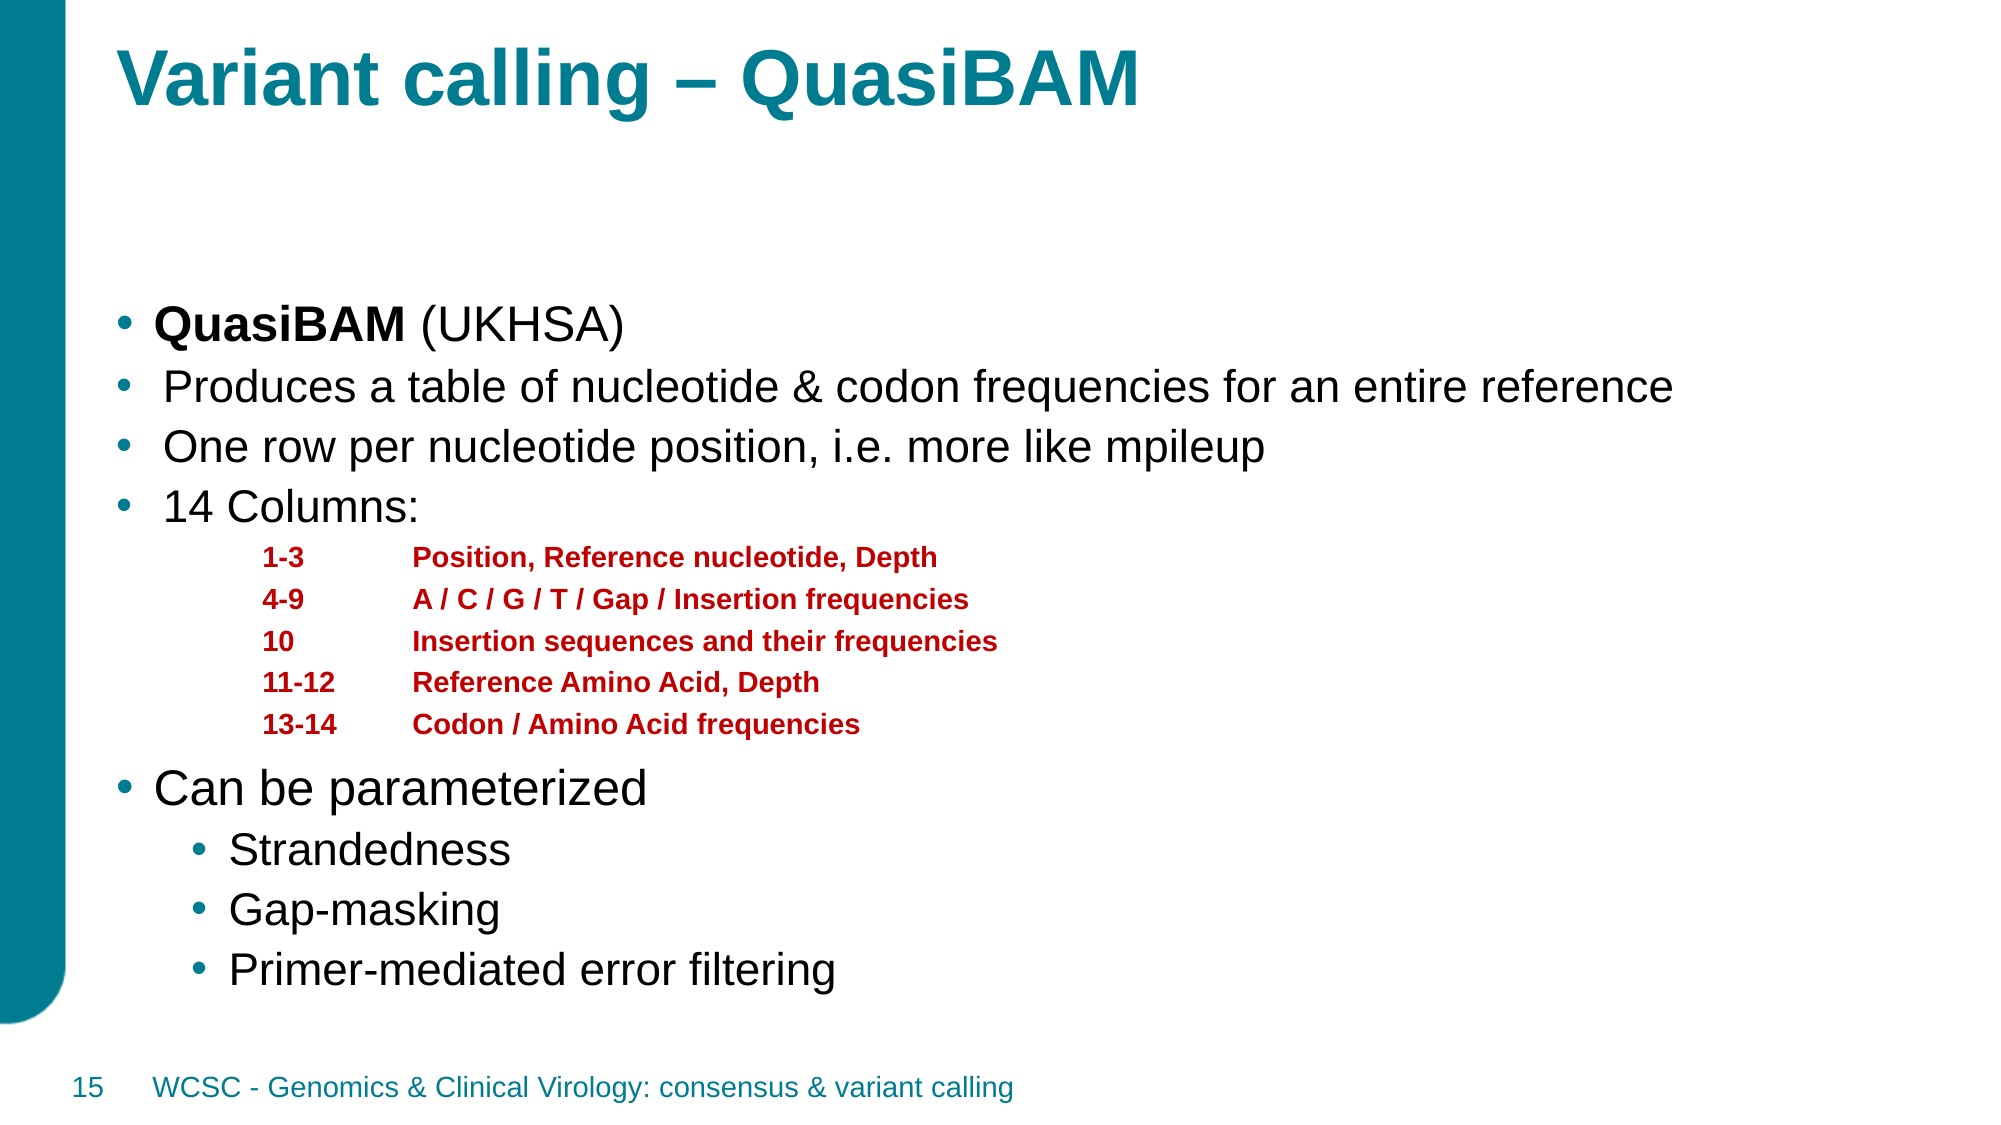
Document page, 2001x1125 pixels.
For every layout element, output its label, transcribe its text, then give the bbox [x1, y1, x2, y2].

slide_number 15 [21, 1056, 120, 1117]
footer WCSC - Genomics & Clinical Virology: consensus & variant calling [137, 1056, 1780, 1116]
list QuasiBAM (UKHSA) Produces a table of nucleotide & codon frequencies for an entire reference One row per nucleotide position, i.e. more like mpileup 14 Columns: 1-3 Position, Reference nucleotide, Depth 4-9 A / C / G / T / Gap / Insertion frequencies 10 Insertion sequences and their frequencies 11-12 Reference Amino Acid, Depth 13-14 Codon / Amino Acid frequencies Can be parameterized Strandedness Gap-masking Primer-mediated error filtering [101, 291, 1926, 1005]
title Variant calling – QuasiBAM [101, 29, 1926, 189]
